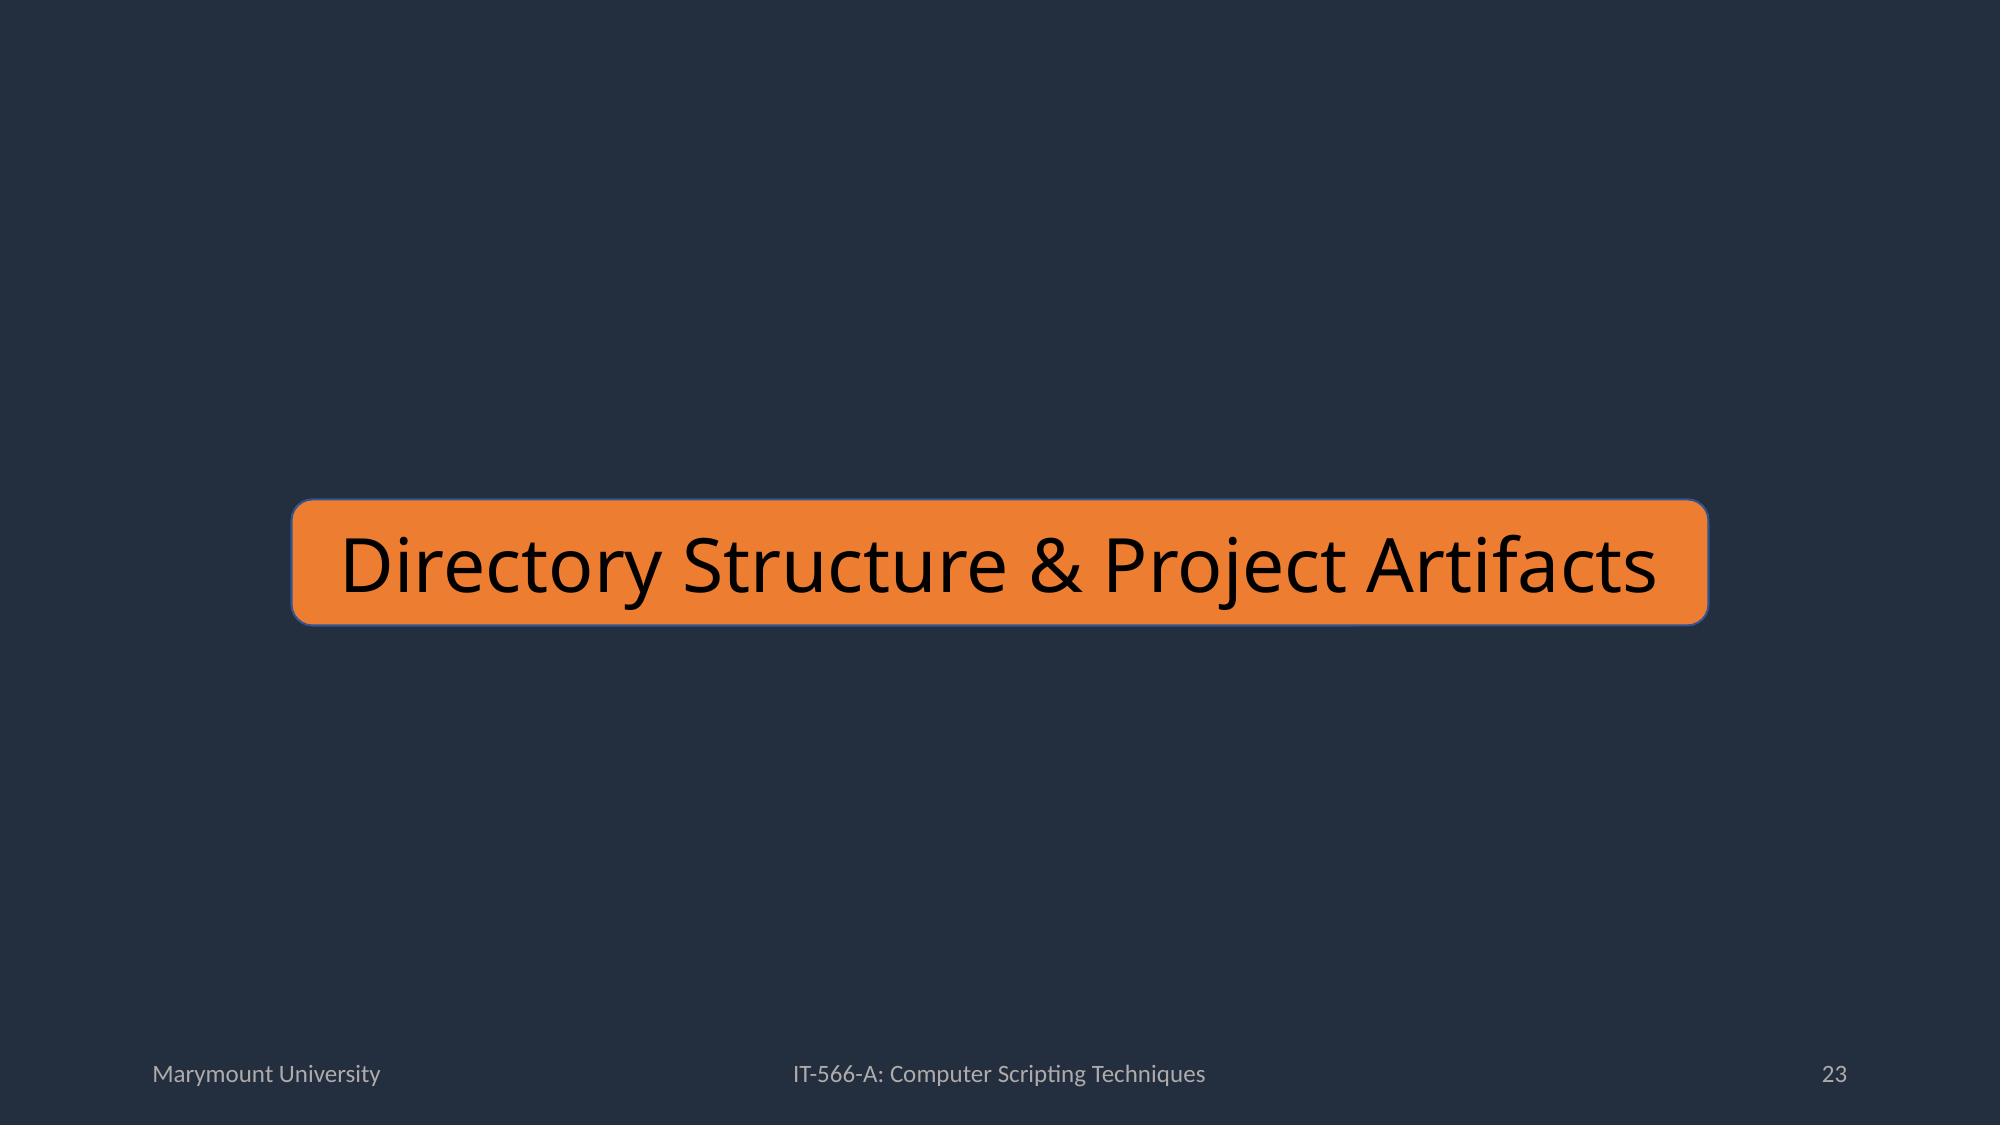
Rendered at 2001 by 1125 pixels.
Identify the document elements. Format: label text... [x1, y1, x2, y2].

slide_number Marymount University [137, 1042, 588, 1103]
slide_number 23 [1412, 1042, 1863, 1103]
footer IT-566-A: Computer Scripting Techniques [662, 1042, 1338, 1103]
text_box Directory Structure & Project Artifacts [290, 498, 1710, 627]
